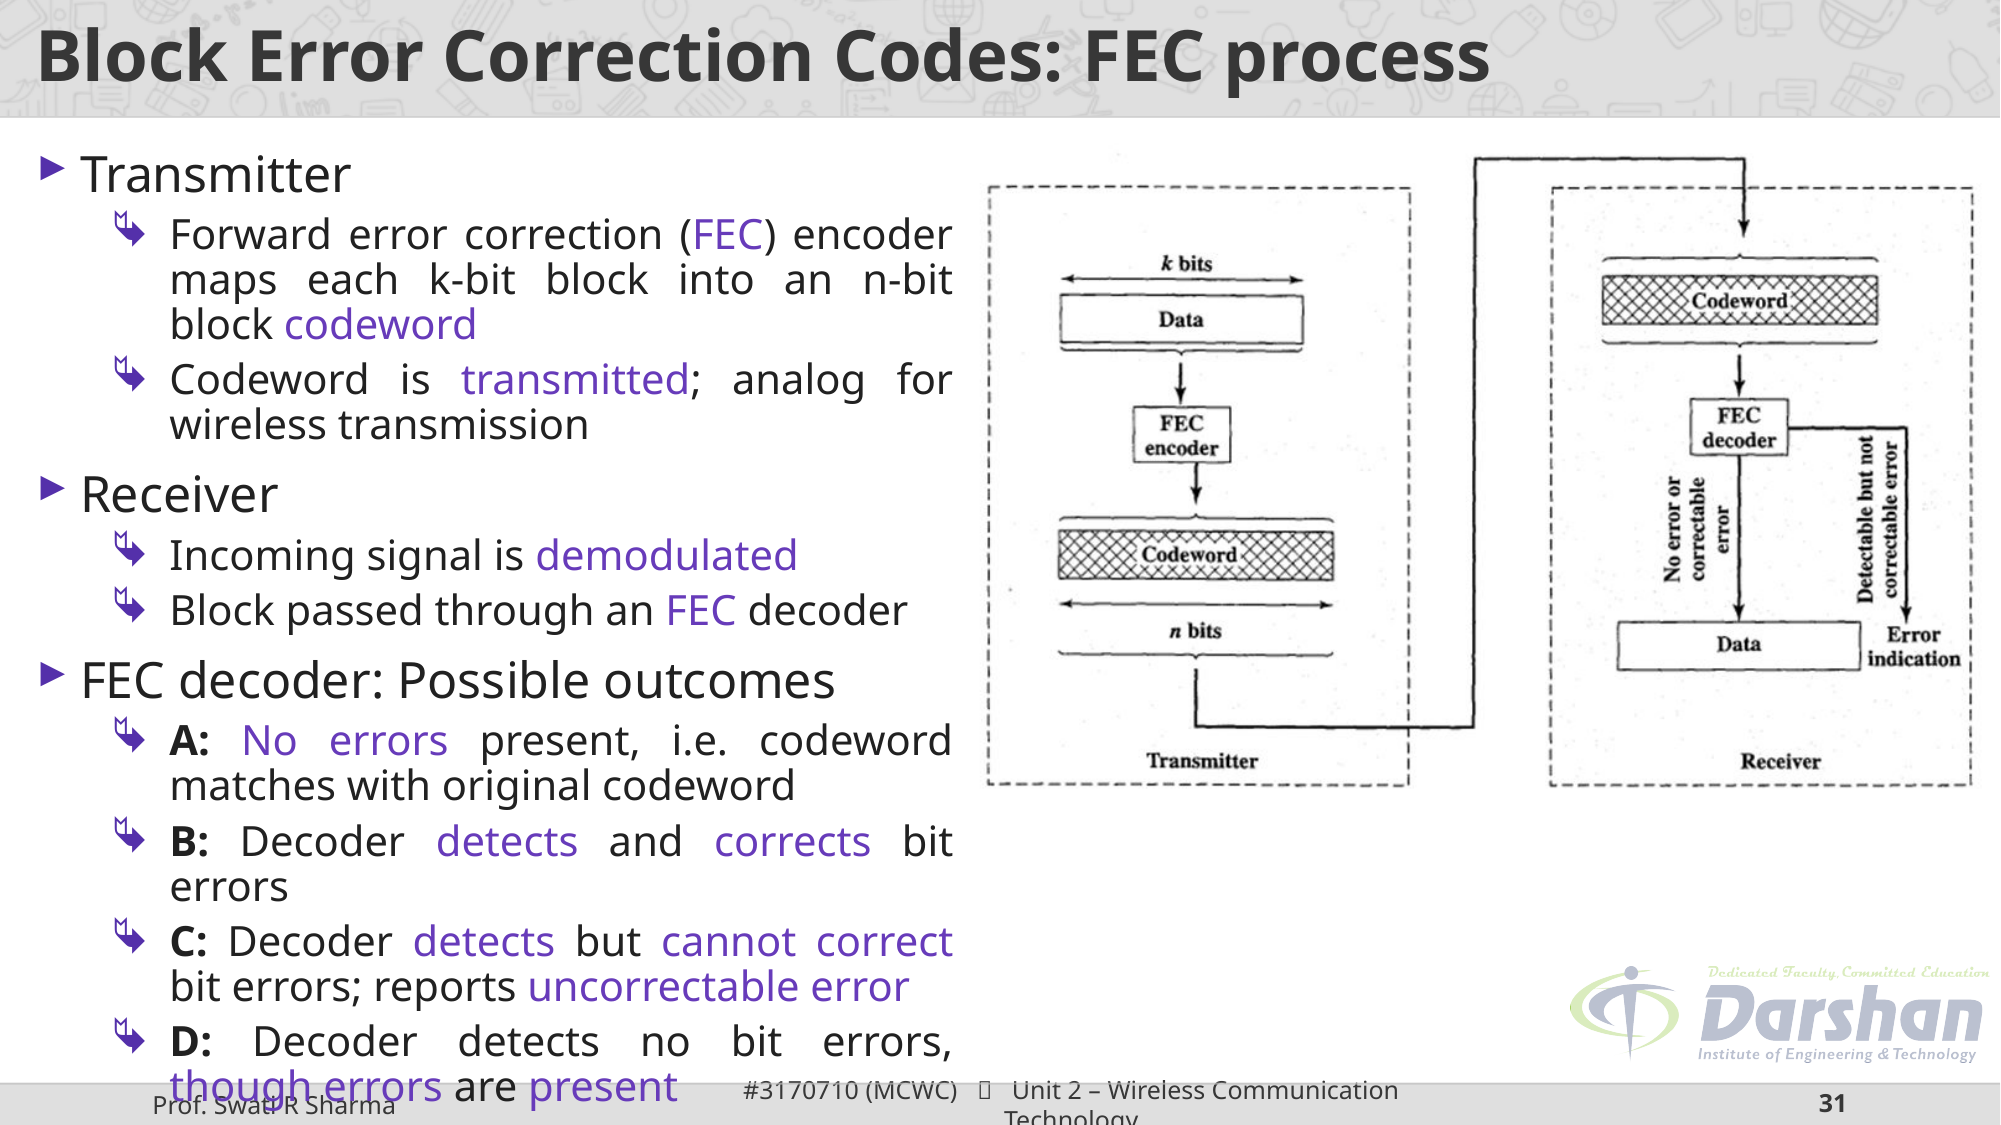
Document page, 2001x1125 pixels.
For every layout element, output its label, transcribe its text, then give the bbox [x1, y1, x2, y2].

title Block Error Correction Codes: FEC process [0, 0, 2000, 117]
picture [968, 141, 1984, 807]
text_box 1 [1570, 966, 1990, 1063]
list Transmitter Forward error correction (FEC) encoder maps each k-bit block into an n-bit block codeword Codeword is transmitted; analog for wireless transmission Receiver Incoming signal is demodulated Block passed through an FEC decoder FEC decoder: Possible outcomes A: No errors present, i.e. codeword matches with original codeword B: Decoder detects and corrects bit errors C: Decoder detects but cannot correct bit errors; reports uncorrectable error D: Decoder detects no bit errors, though errors are present [21, 141, 969, 1059]
